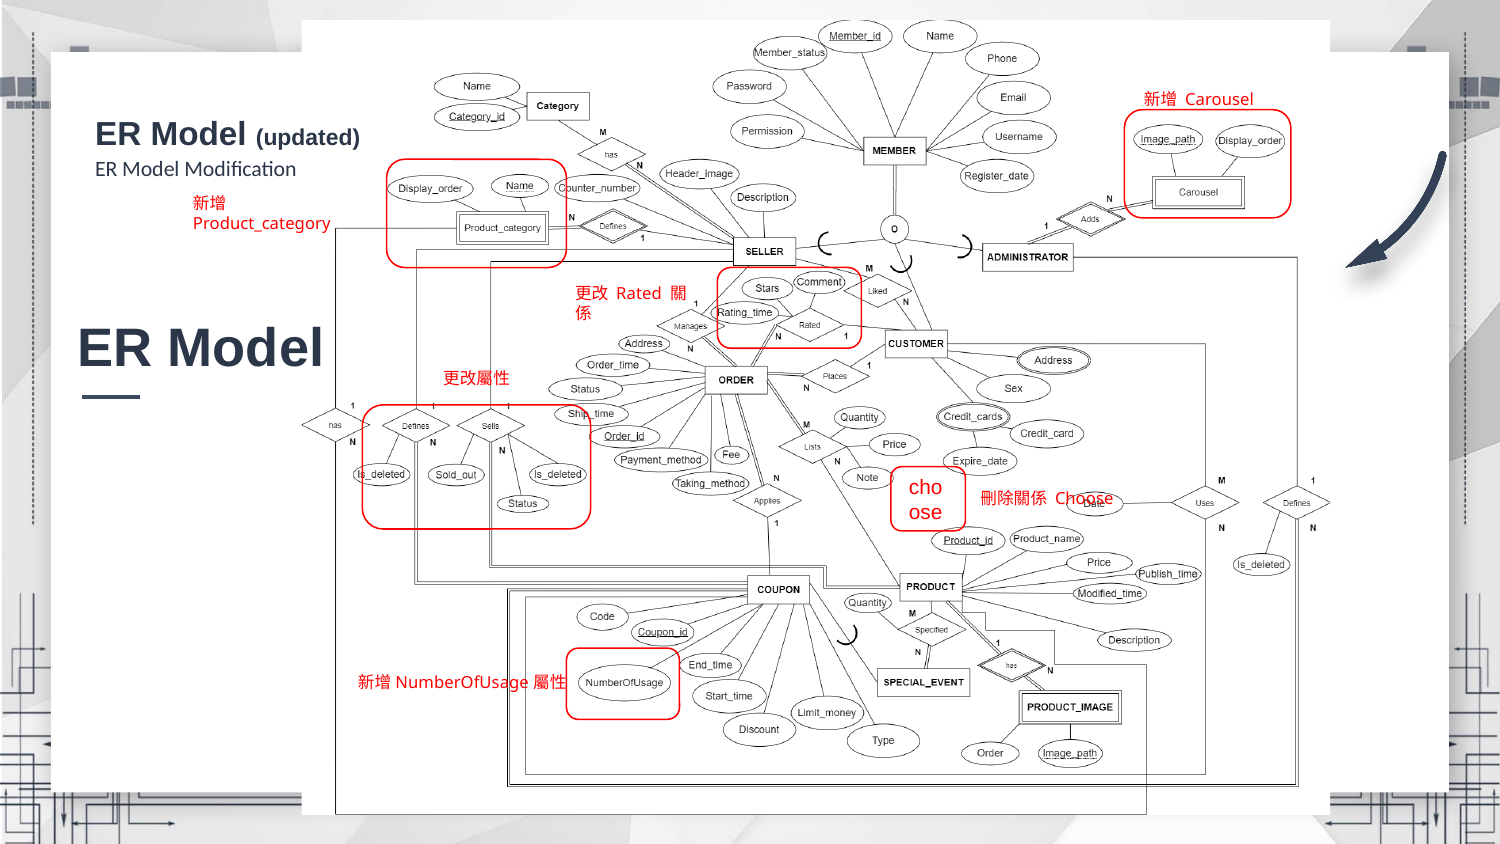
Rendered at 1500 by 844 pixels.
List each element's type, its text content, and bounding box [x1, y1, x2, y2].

picture [0, 0, 1500, 844]
text_box 新增 Product_category [177, 186, 296, 230]
text_box ER Model [62, 304, 296, 386]
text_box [94, 91, 364, 179]
text_box [1345, 151, 1447, 268]
